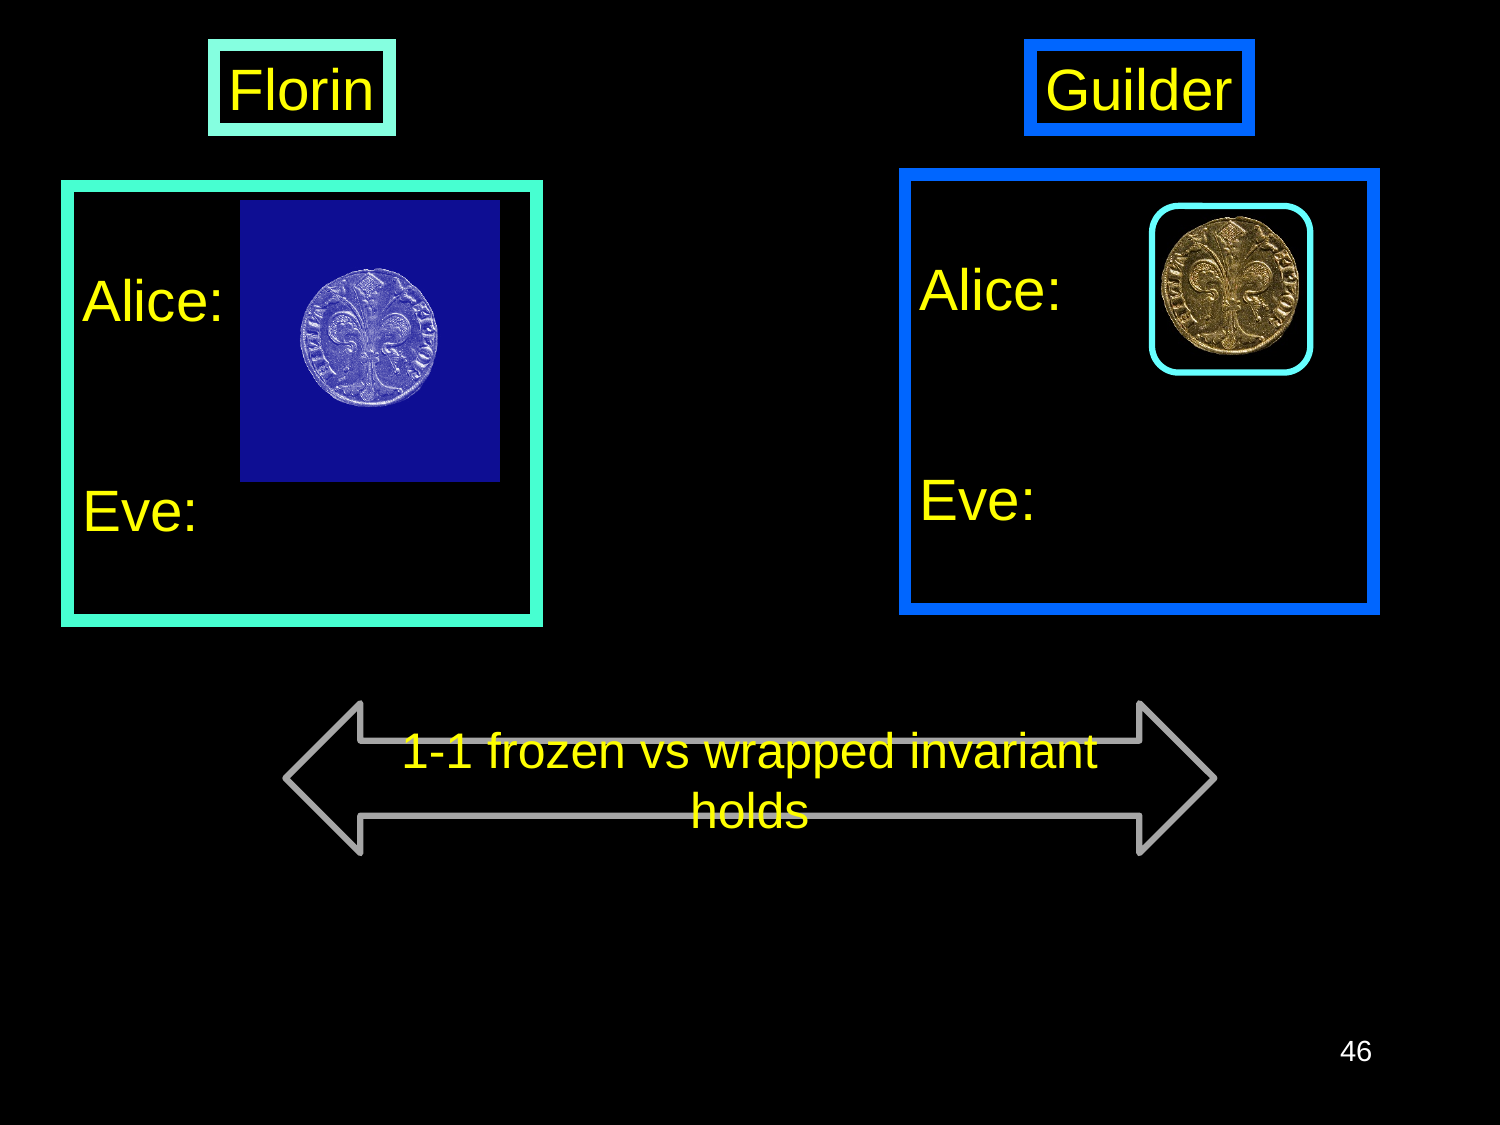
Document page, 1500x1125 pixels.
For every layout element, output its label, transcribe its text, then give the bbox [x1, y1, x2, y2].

text_box Florin [214, 44, 390, 130]
picture [239, 199, 501, 482]
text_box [1101, 148, 1362, 431]
text_box 1-1 frozen vs wrapped invariant holds [285, 703, 1215, 854]
text_box Alice: Eve: [67, 186, 537, 621]
text_box Guilder [1030, 44, 1249, 130]
slide_number 46 [1074, 1024, 1388, 1101]
text_box Alice: Eve: [905, 174, 1374, 610]
